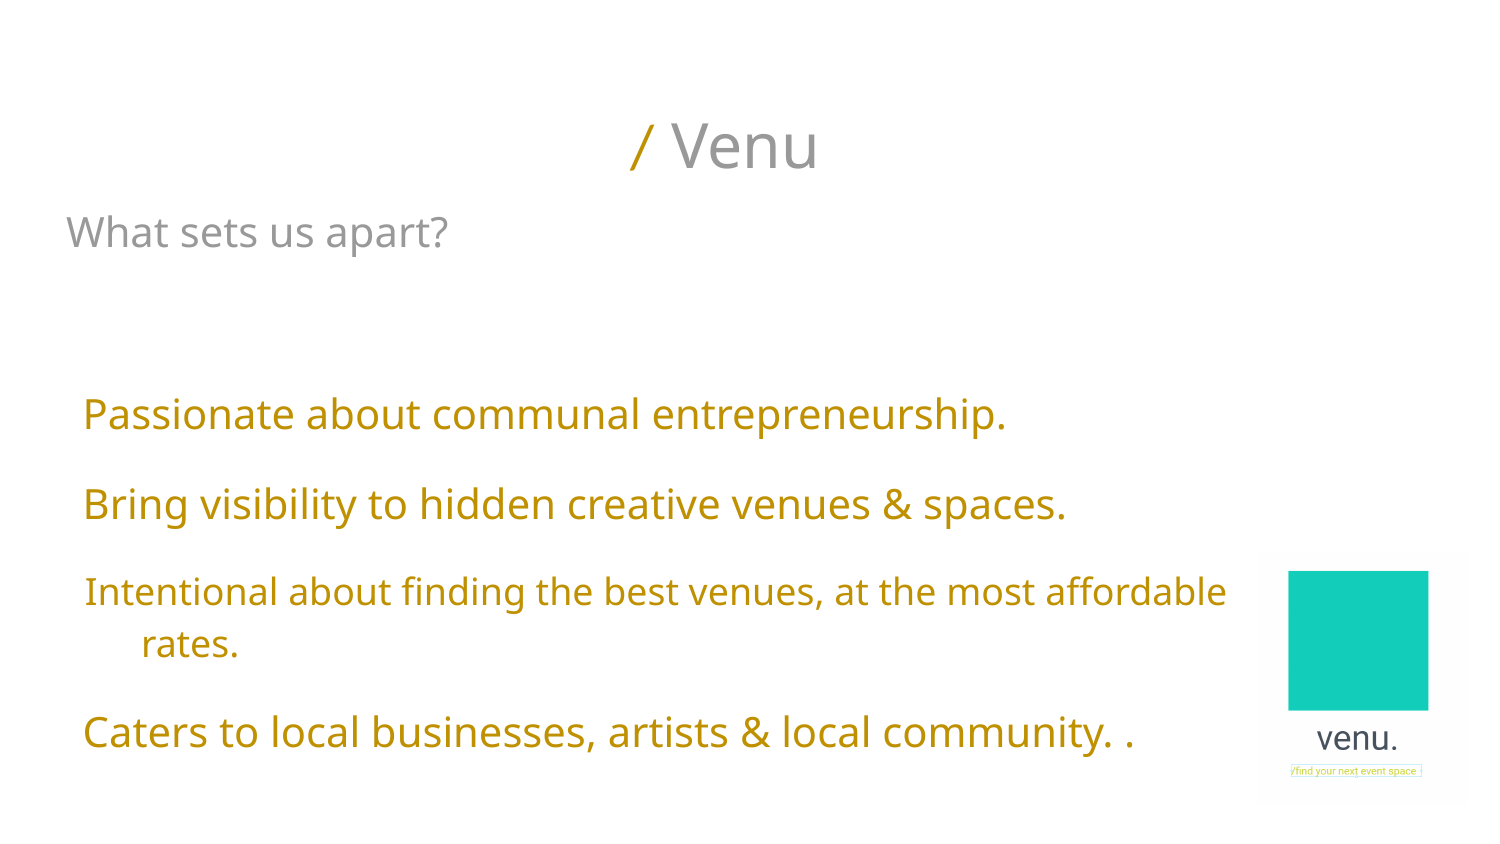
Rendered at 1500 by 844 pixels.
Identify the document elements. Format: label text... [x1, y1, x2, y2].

list What sets us apart? Passionate about communal entrepreneurship. Bring visibility to hidden creative venues & spaces. Intentional about finding the best venues, at the most affordable rates. Caters to local businesses, artists & local community. . [51, 183, 1337, 741]
picture [1257, 552, 1470, 805]
title / Venu [26, 90, 1425, 192]
